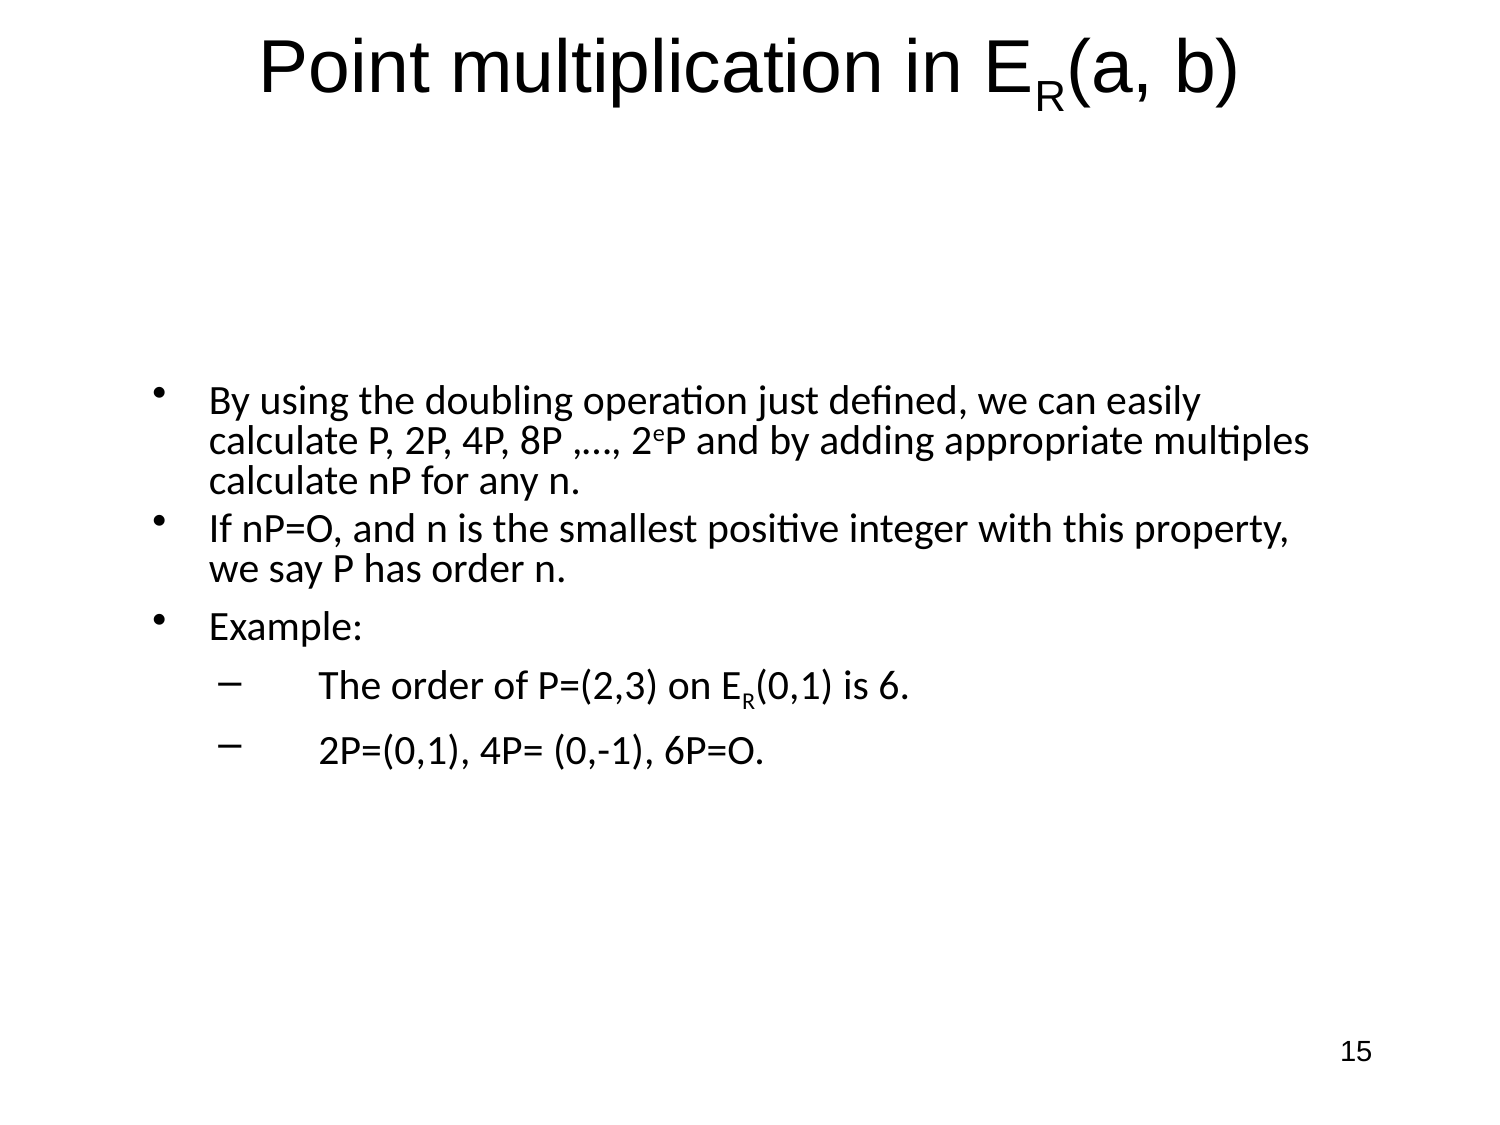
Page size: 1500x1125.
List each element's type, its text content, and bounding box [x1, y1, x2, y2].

list By using the doubling operation just defined, we can easily calculate P, 2P, 4P, 8P ,…, 2eP and by adding appropriate multiples calculate nP for any n. If nP=O, and n is the smallest positive integer with this property, we say P has order n. Example: The order of P=(2,3) on ER(0,1) is 6. 2P=(0,1), 4P= (0,-1), 6P=O. [137, 374, 1351, 926]
slide_number 15 [1074, 1024, 1388, 1101]
title Point multiplication in ER(a, b) [112, 0, 1388, 138]
